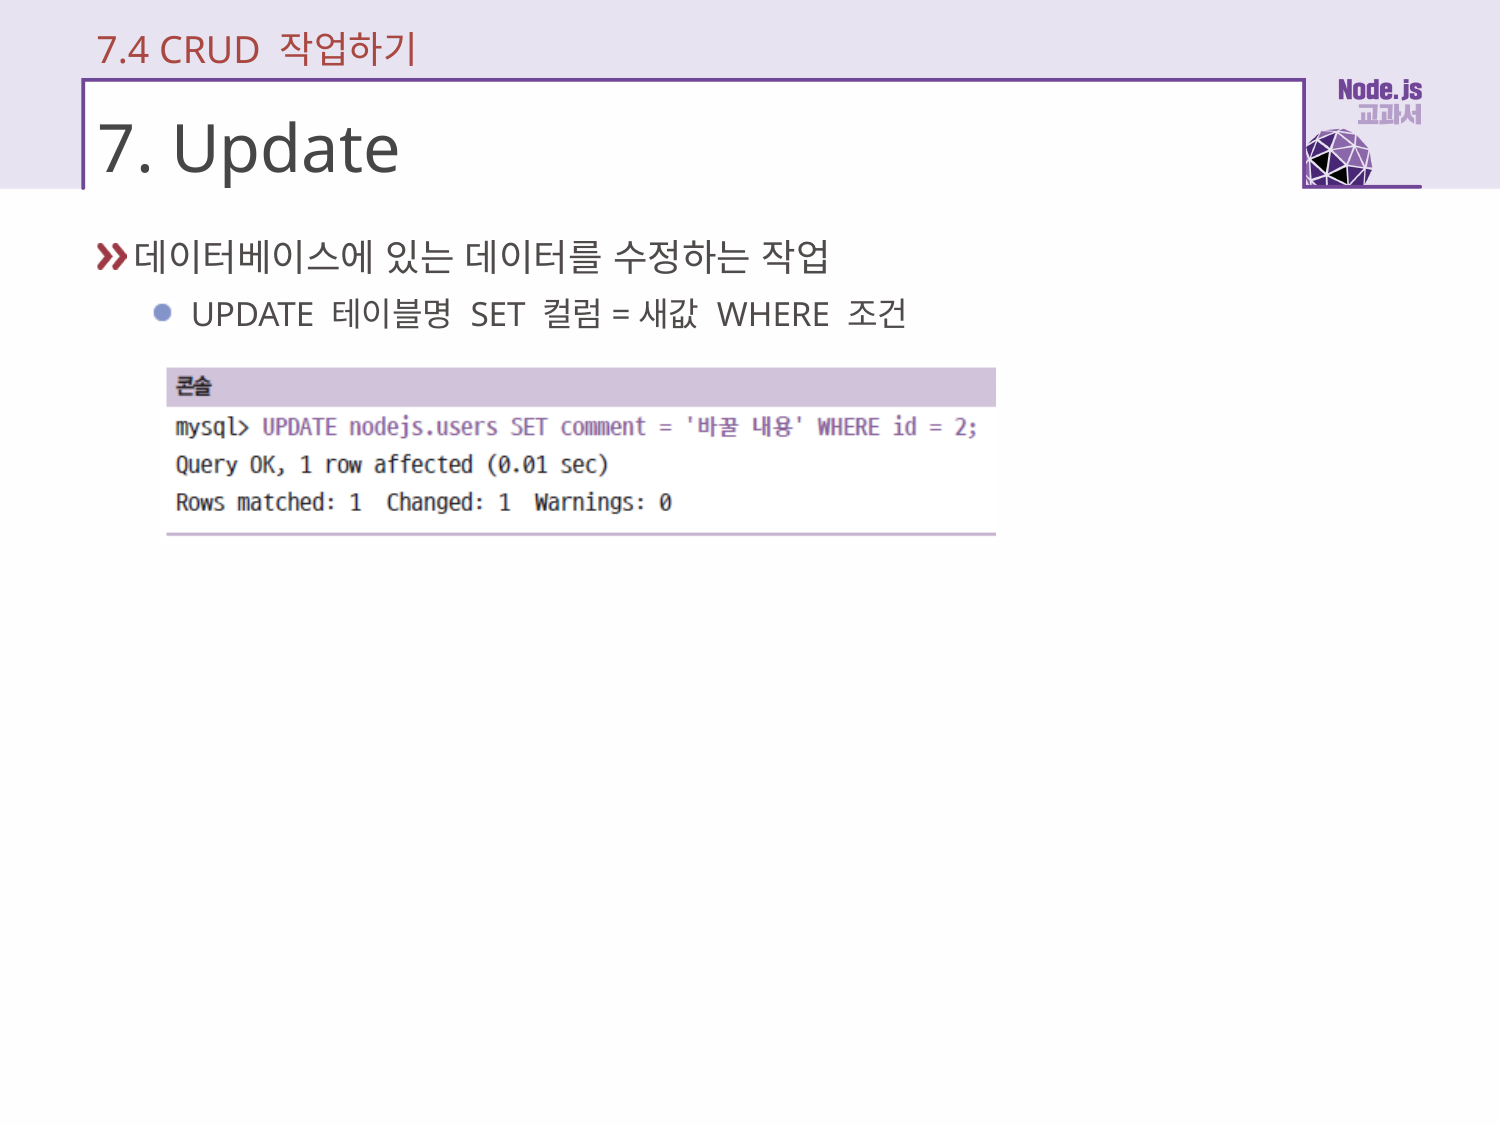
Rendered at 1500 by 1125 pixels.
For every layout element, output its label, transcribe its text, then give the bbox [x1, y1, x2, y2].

title 7. Update [82, 61, 1413, 193]
picture [0, 0, 1500, 1125]
text_box 7.4 CRUD 작업하기 [81, 14, 807, 62]
list 데이터베이스에 있는 데이터를 수정하는 작업 UPDATE 테이블명 SET 컬럼=새값 WHERE 조건 [81, 222, 1412, 1111]
